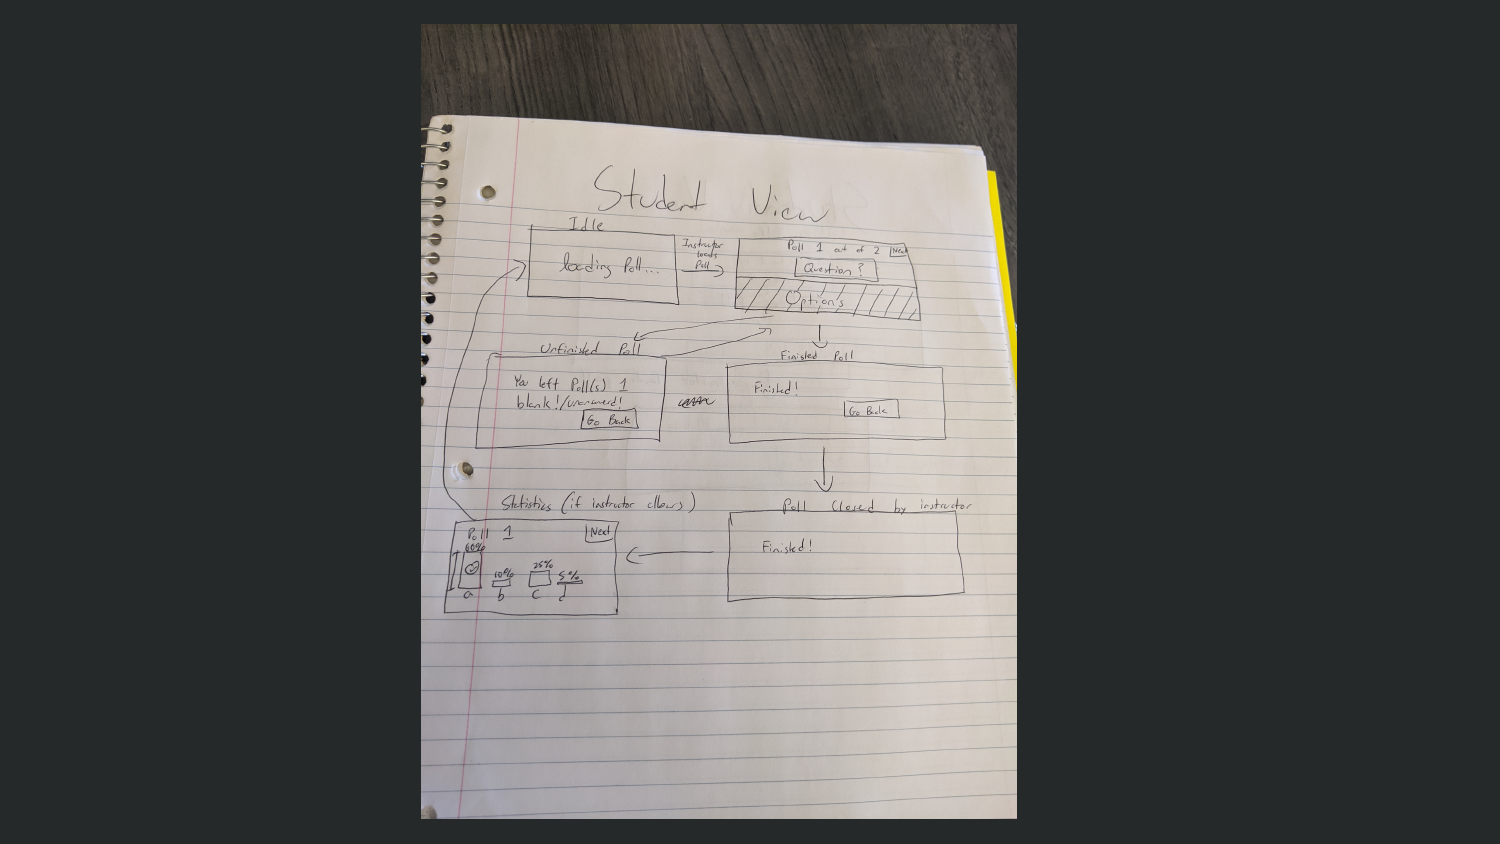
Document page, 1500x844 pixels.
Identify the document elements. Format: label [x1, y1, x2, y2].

picture [421, 24, 1018, 819]
